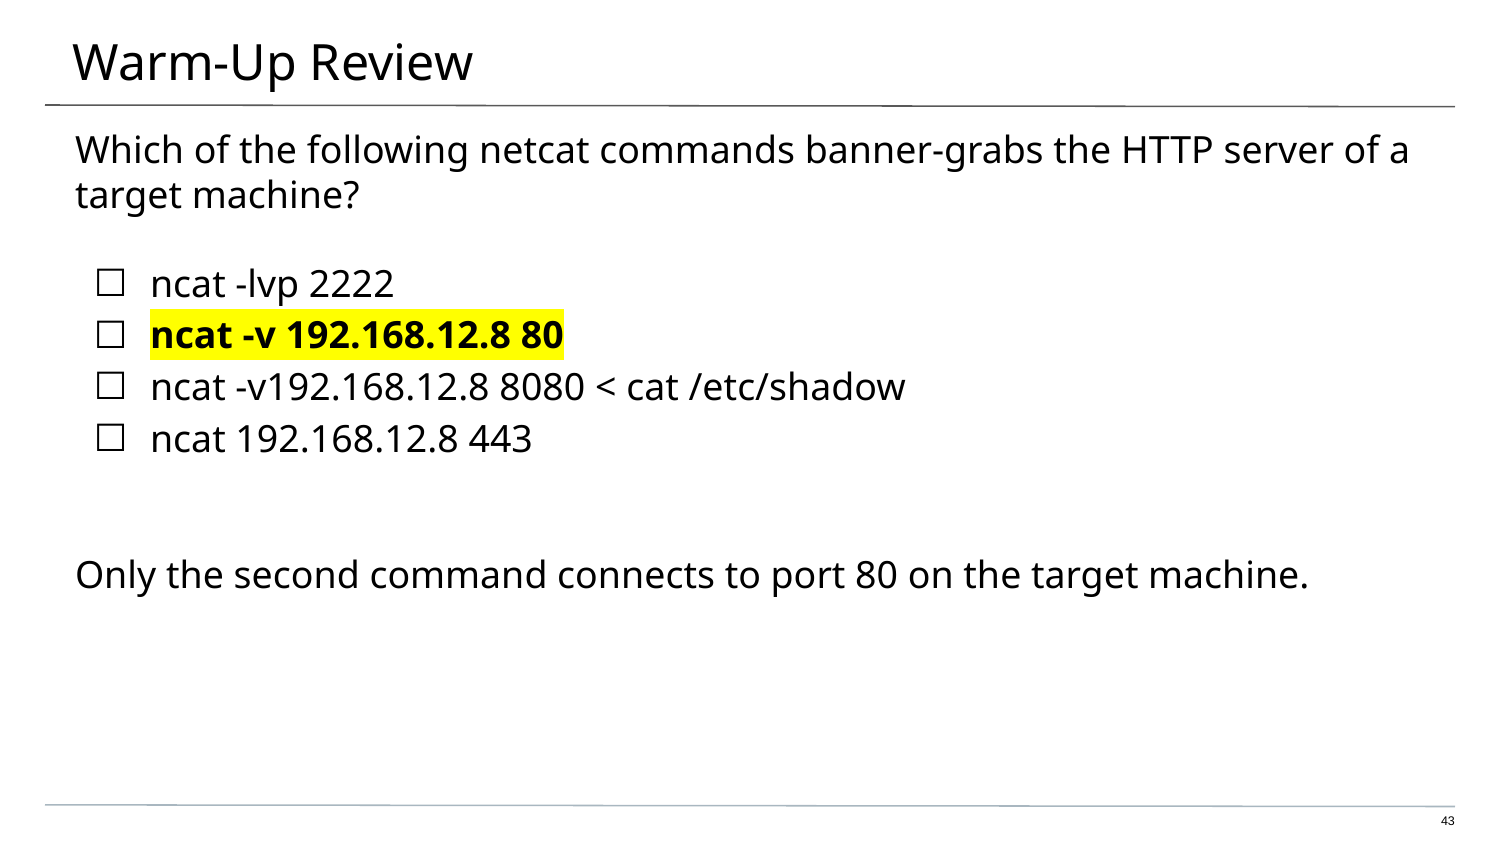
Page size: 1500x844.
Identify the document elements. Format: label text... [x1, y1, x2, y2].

subtitle Which of the following netcat commands banner-grabs the HTTP server of a target machine? [0, 110, 1500, 171]
slide_number 43 [1412, 813, 1455, 831]
list ncat -lvp 2222 ncat -v 192.168.12.8 80 ncat -v192.168.12.8 8080 < cat /etc/shadow ncat 192.168.12.8 443 Only the second command connects to port 80 on the target machine. [0, 252, 1500, 805]
title Warm-Up Review [0, 0, 1500, 88]
